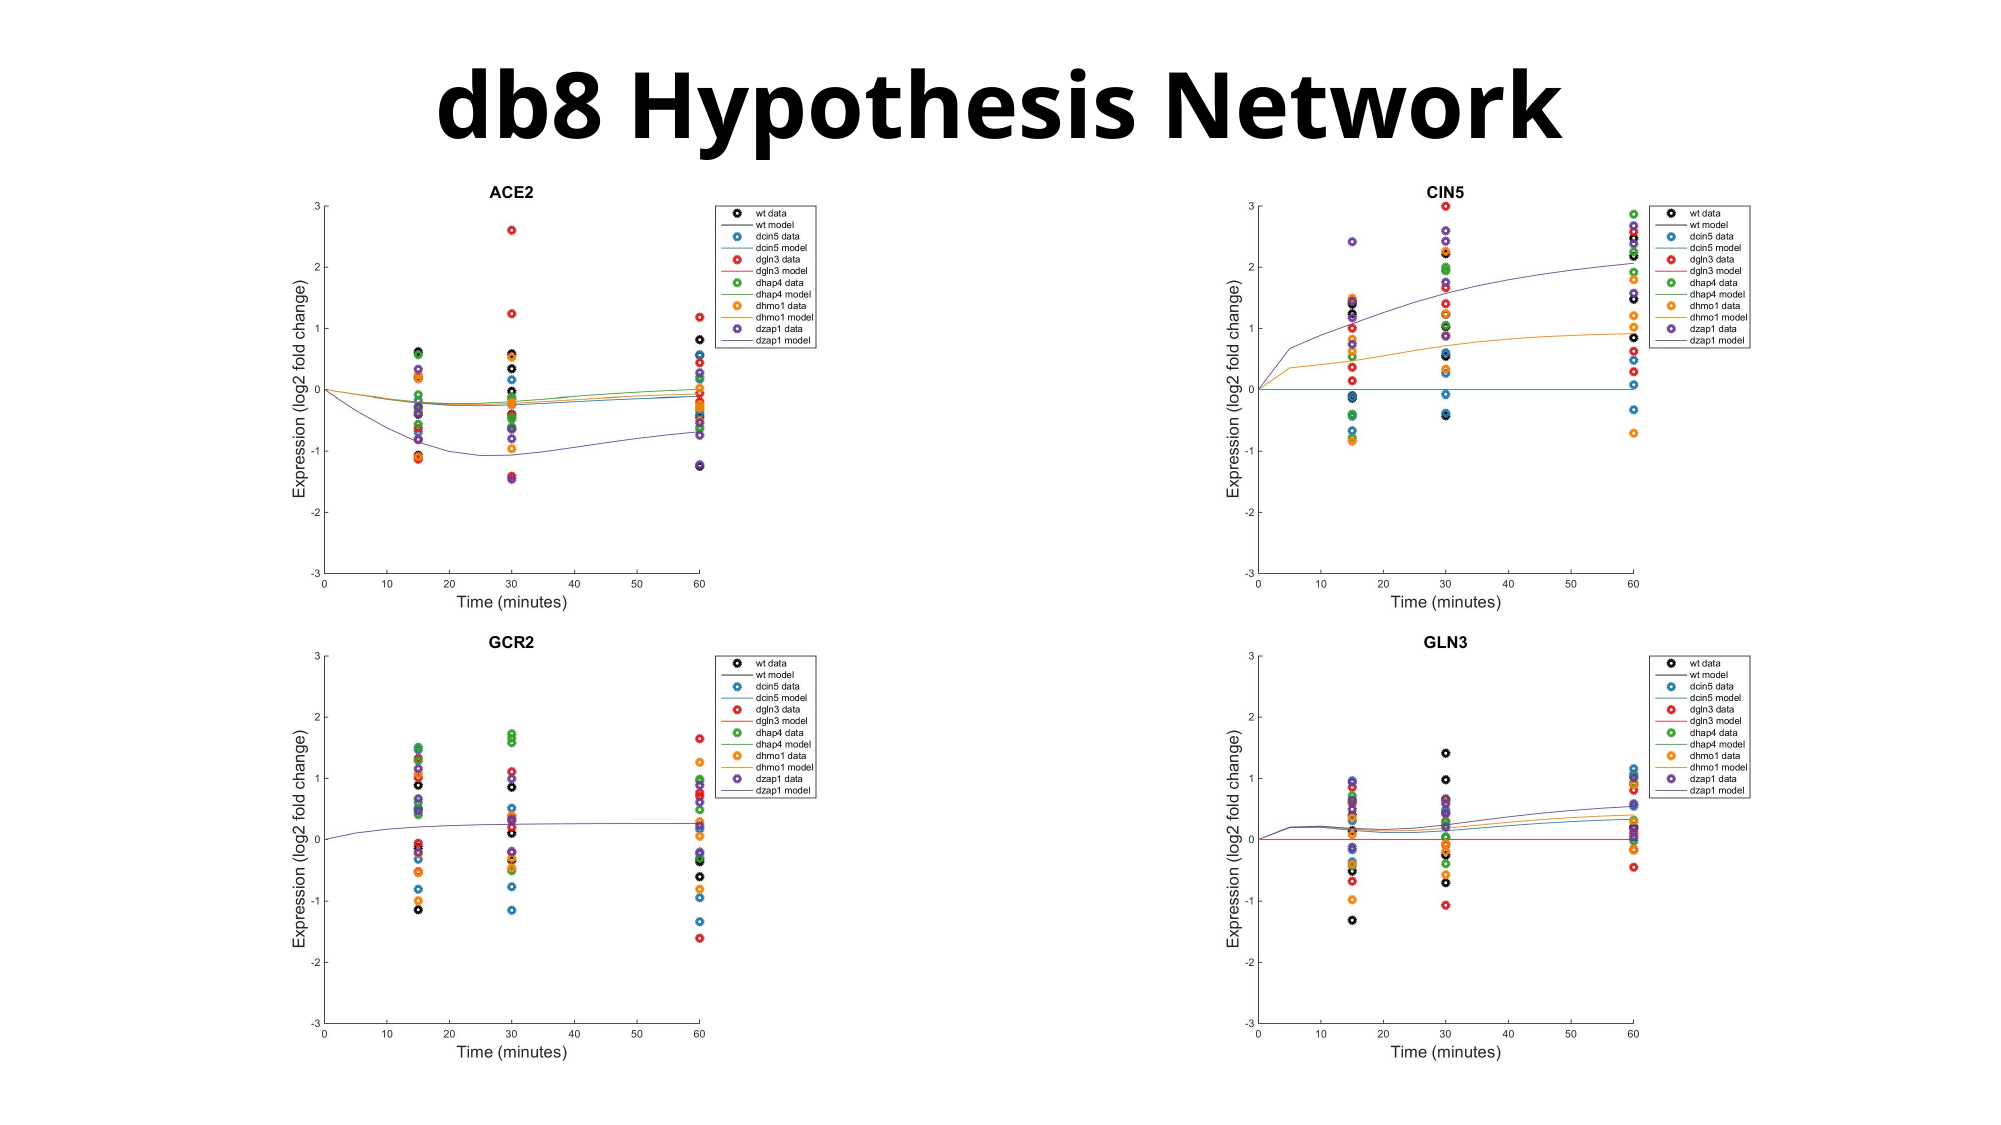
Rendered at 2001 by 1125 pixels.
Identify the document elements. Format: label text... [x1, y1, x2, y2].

title db8 Hypothesis Network [137, 0, 1863, 218]
picture [261, 172, 862, 1073]
picture [1195, 172, 1796, 1073]
